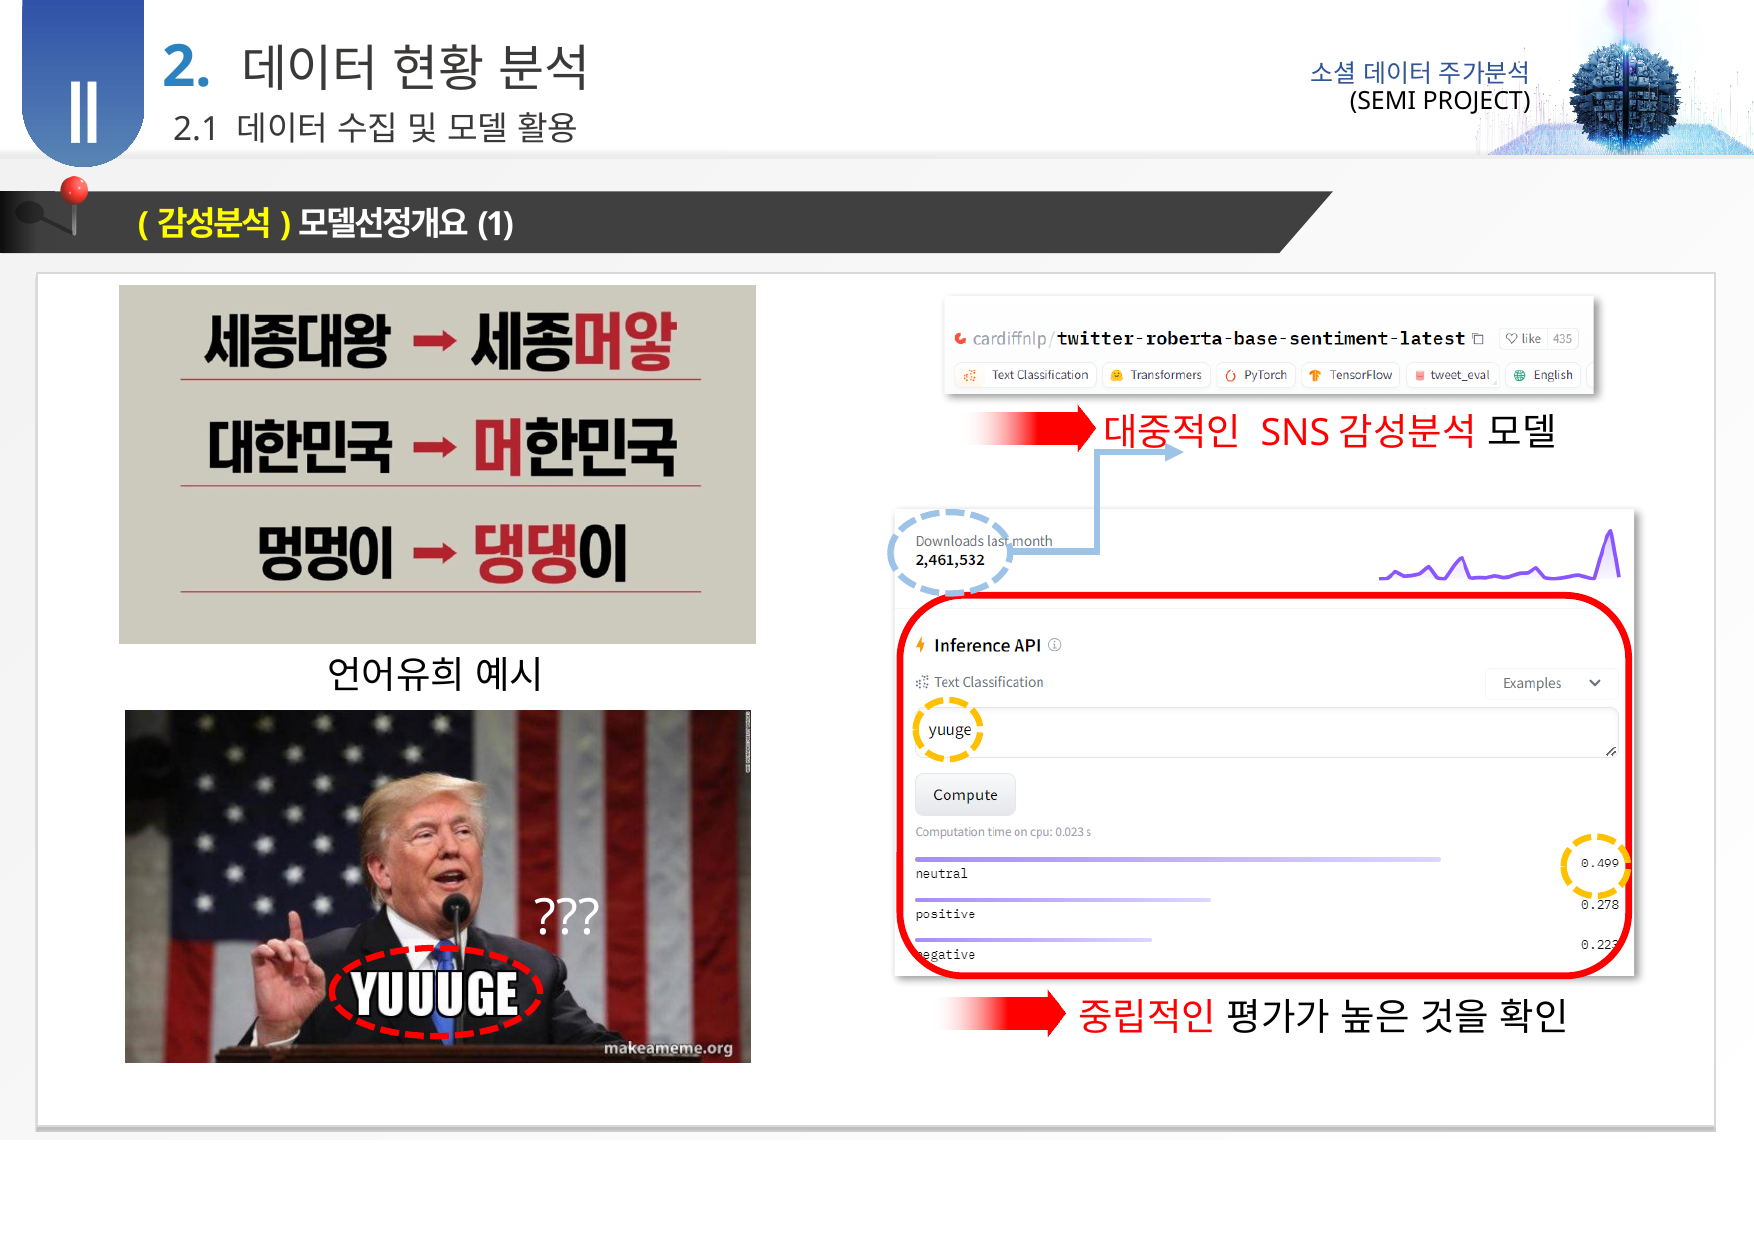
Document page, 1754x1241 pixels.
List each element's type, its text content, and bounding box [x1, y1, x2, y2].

text_box [889, 538, 894, 569]
picture [894, 509, 1635, 976]
text_box 2.1 데이터 수집 및 모델 활용 [158, 99, 1036, 154]
picture [125, 710, 751, 1063]
text_box 소셜 데이터 주가분석 (SEMI PROJECT) [945, 59, 1547, 116]
picture [119, 285, 756, 644]
text_box 2. 데이터 현황 분석 [147, 28, 945, 100]
text_box [960, 403, 1097, 452]
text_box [1010, 452, 1184, 552]
picture [944, 296, 1594, 394]
picture [1474, 0, 1754, 155]
text_box 중립적인 평가가 높은 것을 확인 [1063, 985, 1584, 1046]
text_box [0, 177, 1334, 254]
text_box [930, 986, 1067, 1040]
text_box [36, 272, 1716, 1127]
text_box 대중적인 SNS감성분석 모델 [1088, 403, 1572, 461]
text_box 언어유희 예시 [312, 644, 560, 704]
